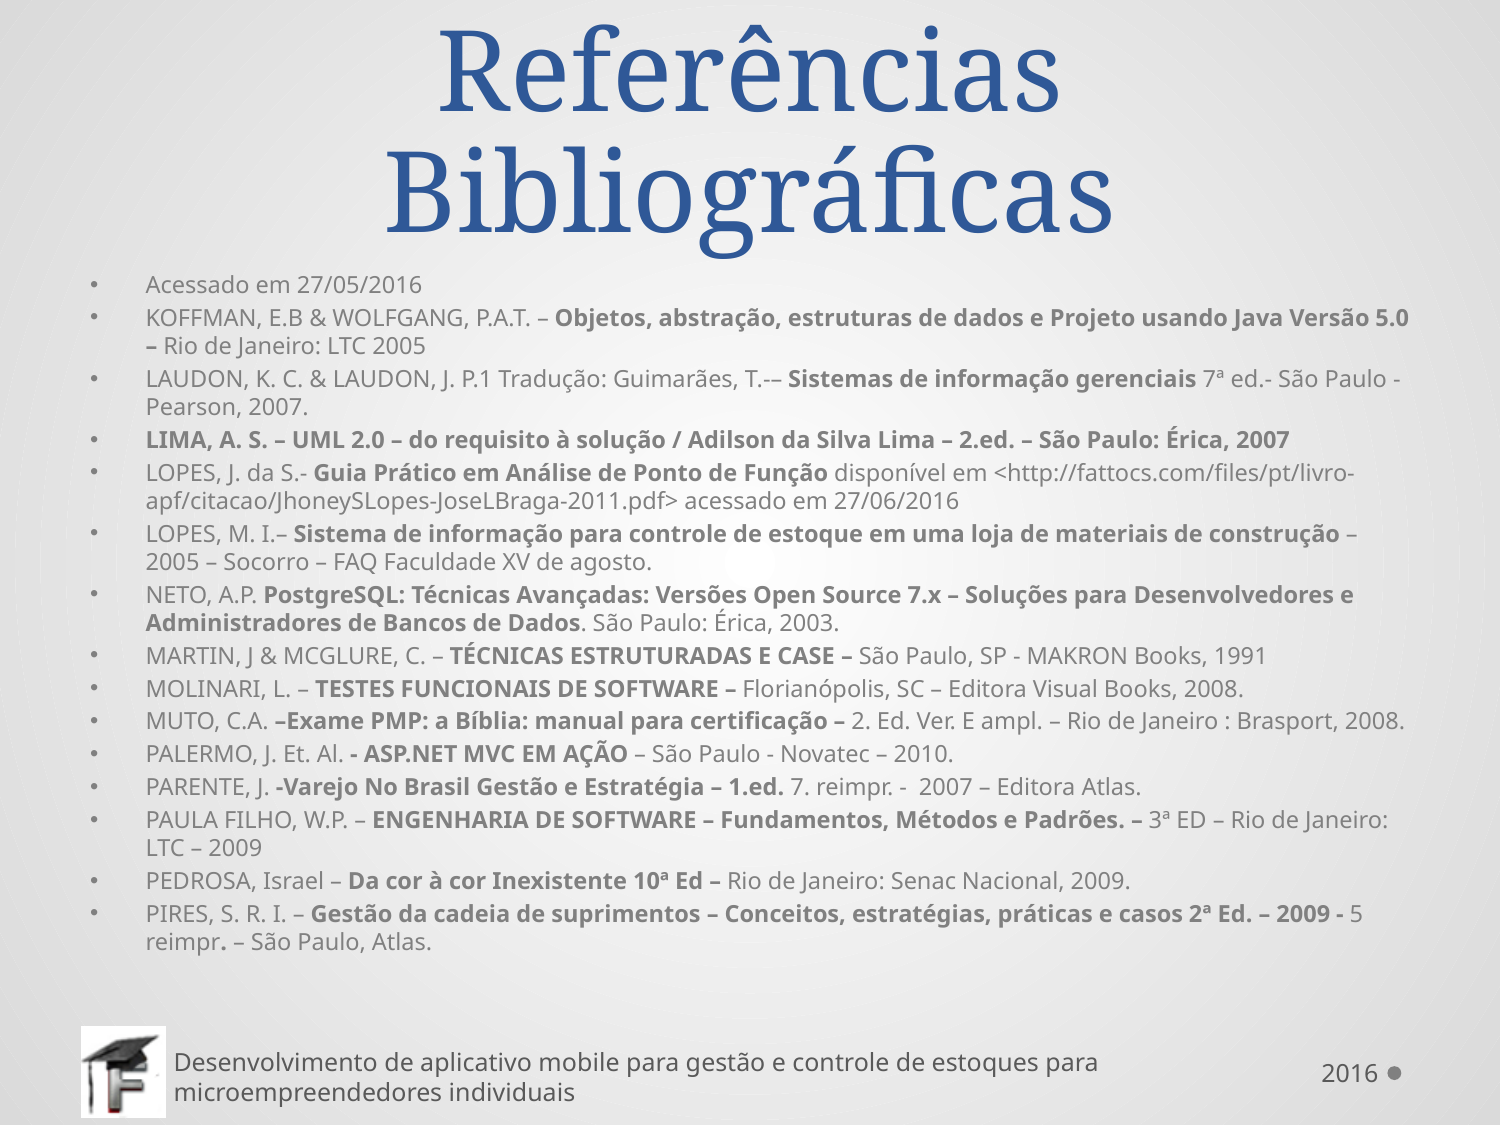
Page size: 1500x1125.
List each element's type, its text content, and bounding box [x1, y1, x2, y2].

footer Desenvolvimento de aplicativo mobile para gestão e controle de estoques para microempreendedores individuais [166, 1046, 1128, 1107]
slide_number 2016 [1043, 1042, 1386, 1103]
picture [81, 1026, 166, 1118]
list Acessado em 27/05/2016 KOFFMAN, E.B & WOLFGANG, P.A.T. – Objetos, abstração, estruturas de dados e Projeto usando Java Versão 5.0 – Rio de Janeiro: LTC 2005 LAUDON, K. C. & LAUDON, J. P.1 Tradução: Guimarães, T.-– Sistemas de informação gerenciais 7ª ed.- São Paulo - Pearson, 2007. LIMA, A. S. – UML 2.0 – do requisito à solução / Adilson da Silva Lima – 2.ed. – São Paulo: Érica, 2007 LOPES, J. da S.- Guia Prático em Análise de Ponto de Função disponível em <http://fattocs.com/files/pt/livro-apf/citacao/JhoneySLopes-JoseLBraga-2011.pdf> acessado em 27/06/2016 LOPES, M. I.– Sistema de informação para controle de estoque em uma loja de materiais de construção – 2005 – Socorro – FAQ Faculdade XV de agosto. NETO, A.P. PostgreSQL: Técnicas Avançadas: Versões Open Source 7.x – Soluções para Desenvolvedores e Administradores de Bancos de Dados. São Paulo: Érica, 2003. MARTIN, J & MCGLURE, C. – TÉCNICAS ESTRUTURADAS E CASE – São Paulo, SP - MAKRON Books, 1991 MOLINARI, L. – TESTES FUNCIONAIS DE SOFTWARE – Florianópolis, SC – Editora Visual Books, 2008. MUTO, C.A. –Exame PMP: a Bíblia: manual para certificação – 2. Ed. Ver. E ampl. – Rio de Janeiro : Brasport, 2008. PALERMO, J. Et. Al. - ASP.NET MVC EM AÇÃO – São Paulo - Novatec – 2010. PARENTE, J. -Varejo No Brasil Gestão e Estratégia – 1.ed. 7. reimpr. - 2007 – Editora Atlas. PAULA FILHO, W.P. – ENGENHARIA DE SOFTWARE – Fundamentos, Métodos e Padrões. – 3ª ED – Rio de Janeiro: LTC – 2009 PEDROSA, Israel – Da cor à cor Inexistente 10ª Ed – Rio de Janeiro: Senac Nacional, 2009. PIRES, S. R. I. – Gestão da cadeia de suprimentos – Conceitos, estratégias, práticas e casos 2ª Ed. – 2009 - 5 reimpr. – São Paulo, Atlas. [75, 262, 1425, 1005]
title Referências Bibliográficas [75, 0, 1425, 262]
